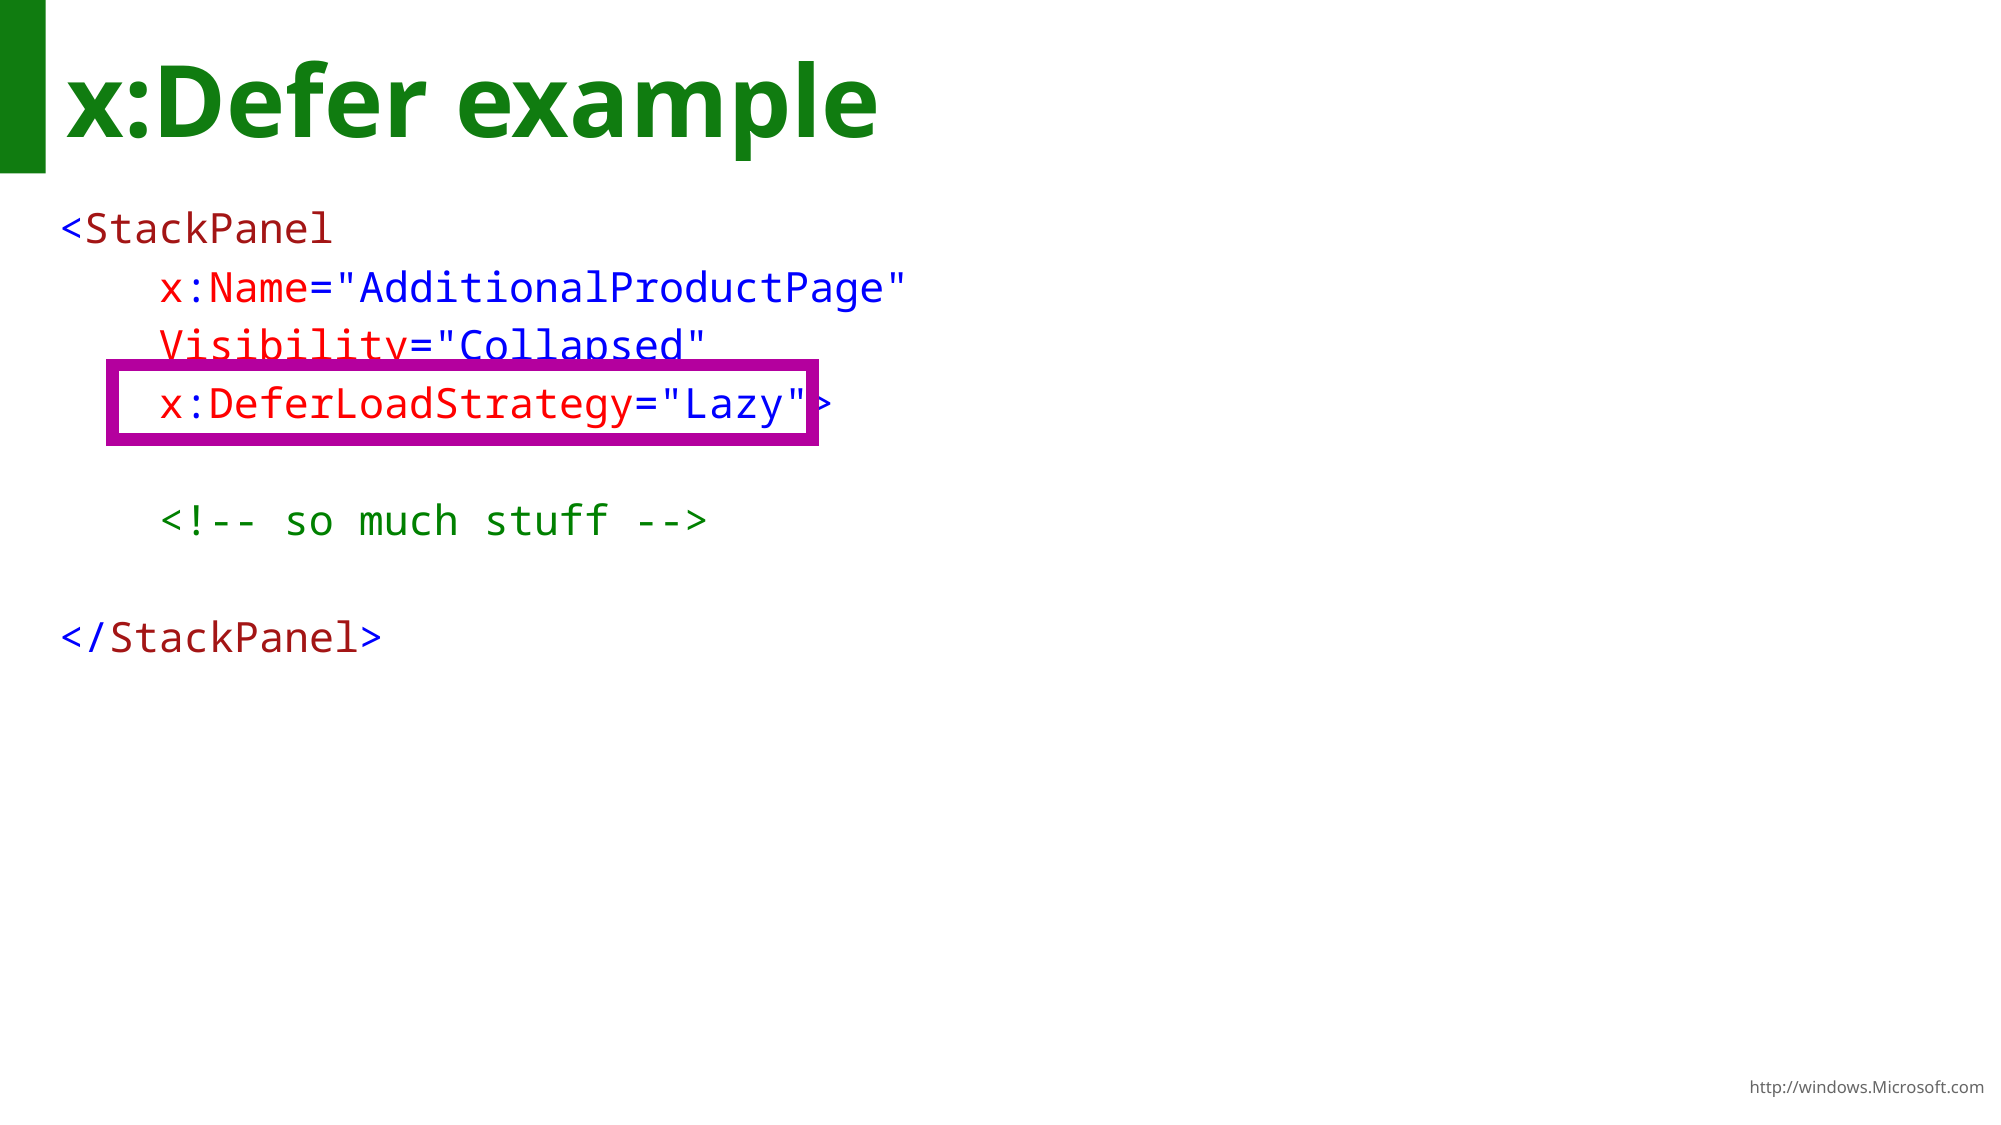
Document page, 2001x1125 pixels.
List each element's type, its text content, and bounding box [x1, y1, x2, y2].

title x:Defer example [44, 33, 1956, 195]
text_box [112, 364, 813, 440]
text_box <StackPanel x:Name="AdditionalProductPage" Visibility="Collapsed" x:DeferLoadStrategy="Lazy"> <!-- so much stuff --> </StackPanel> [44, 194, 1045, 668]
